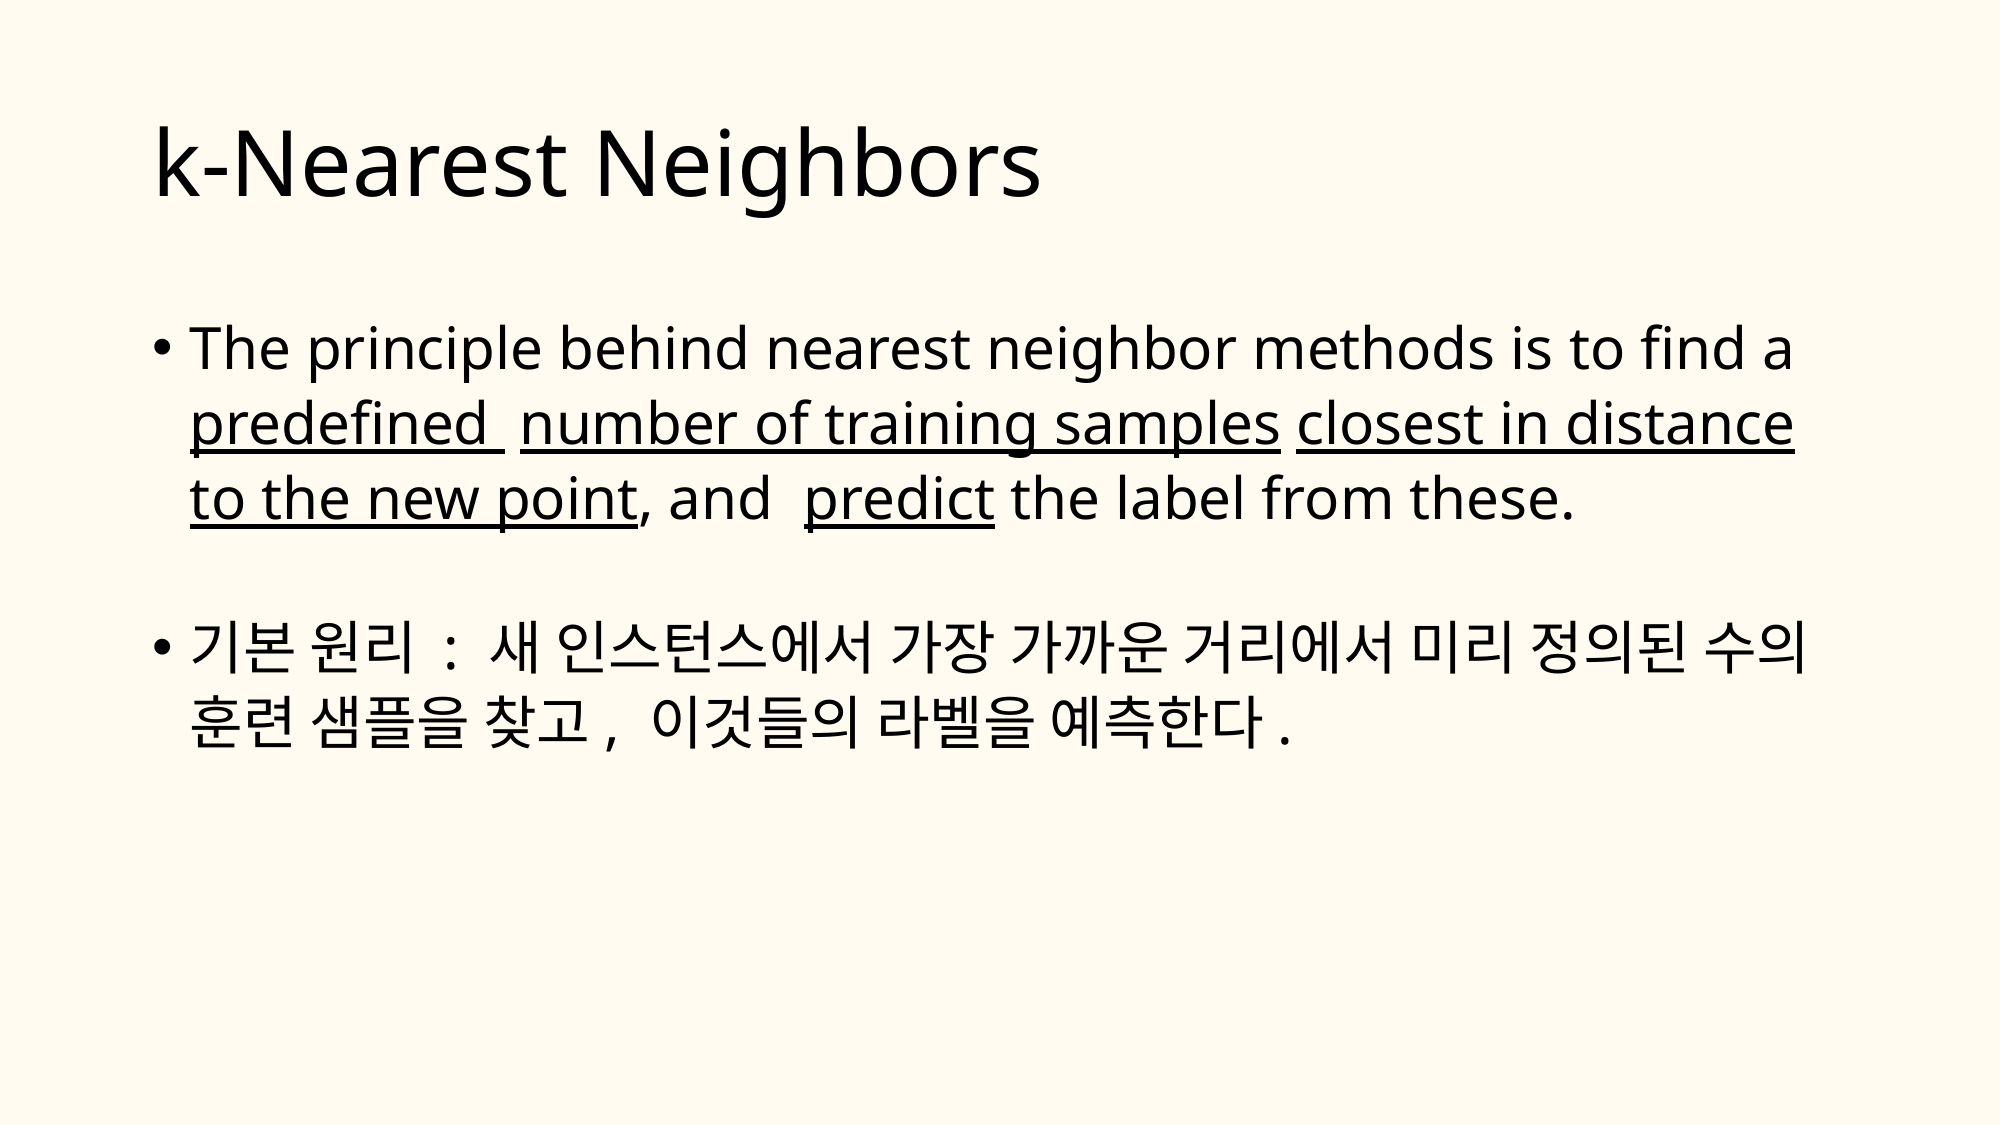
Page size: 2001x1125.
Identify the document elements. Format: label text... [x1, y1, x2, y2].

text_box The principle behind nearest neighbor methods is to find a predefined number of training samples closest in distance to the new point, and predict the label from these. 기본 원리 : 새 인스턴스에서 가장 가까운 거리에서 미리 정의된 수의 훈련 샘플을 찾고, 이것들의 라벨을 예측한다. [150, 296, 1844, 756]
title k-Nearest Neighbors [150, 102, 1486, 293]
